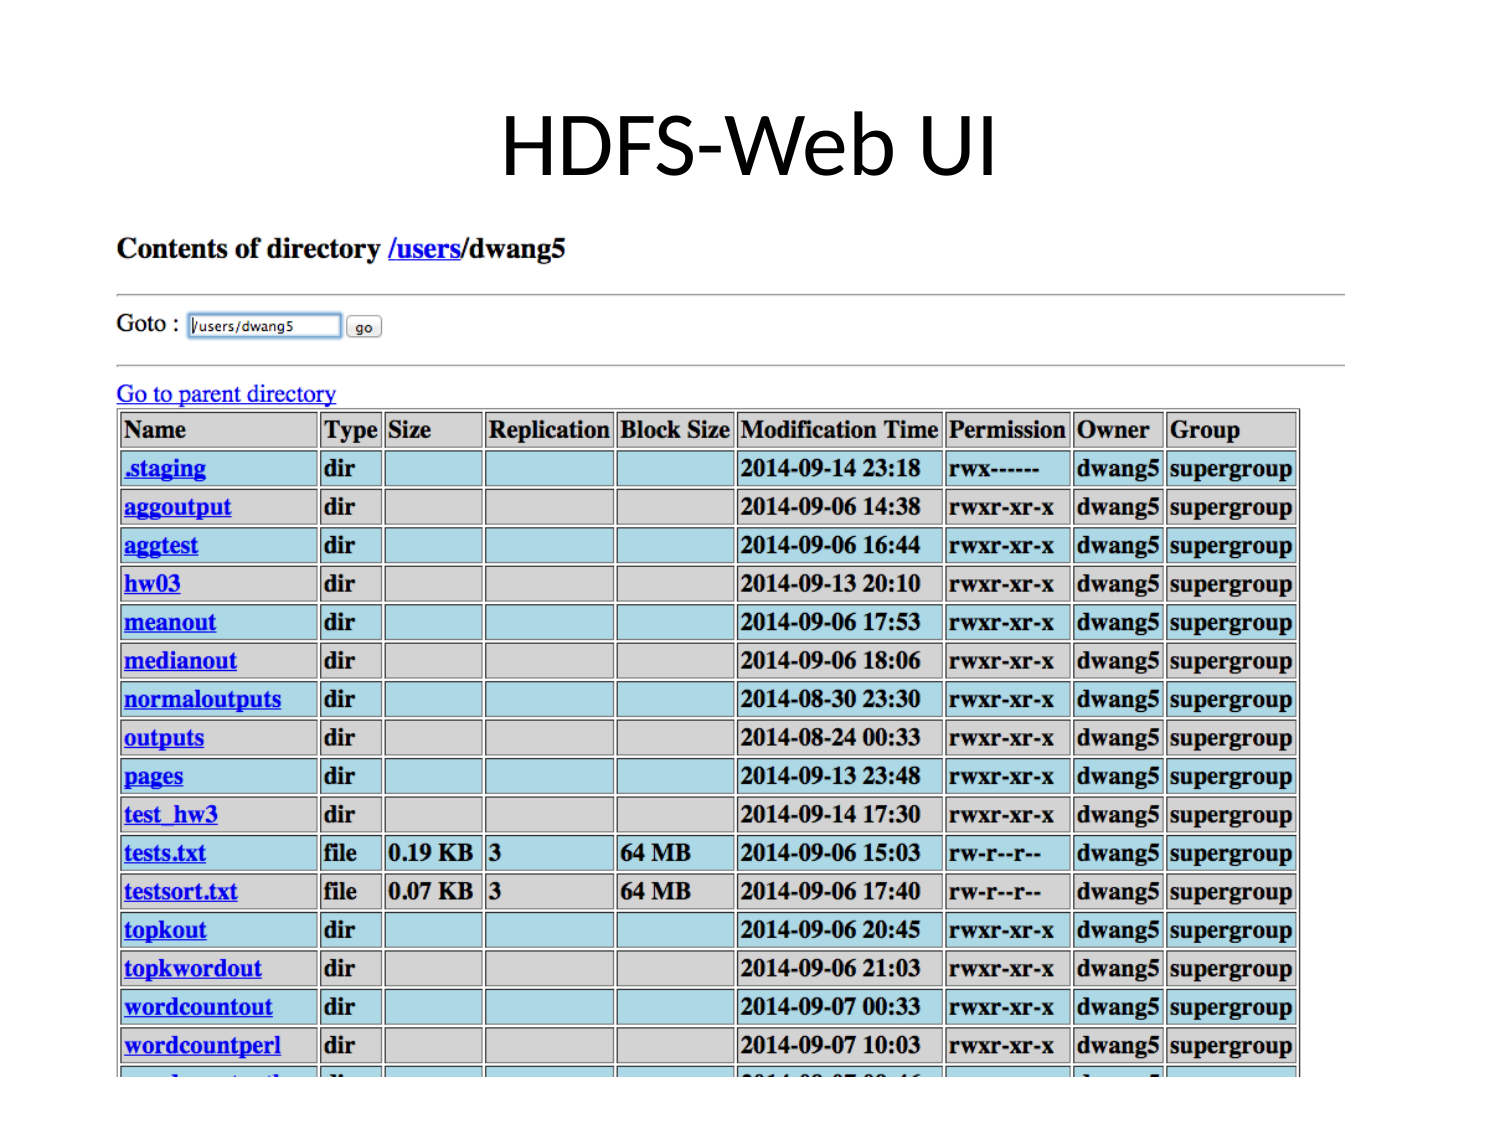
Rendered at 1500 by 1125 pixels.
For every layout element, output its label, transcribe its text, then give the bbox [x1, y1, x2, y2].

picture [113, 232, 1345, 1077]
title HDFS-Web UI [75, 45, 1425, 233]
